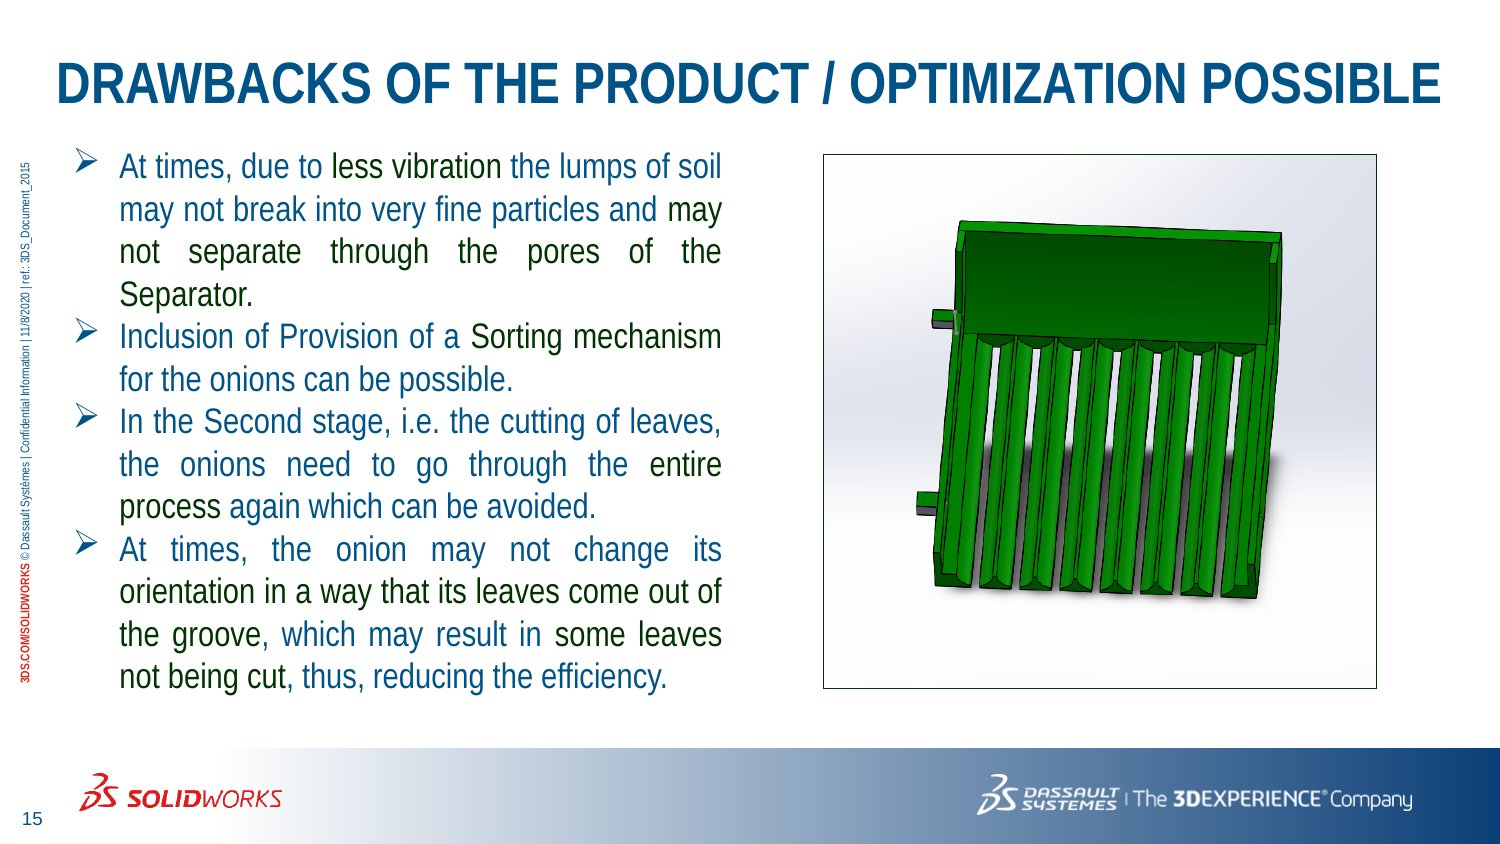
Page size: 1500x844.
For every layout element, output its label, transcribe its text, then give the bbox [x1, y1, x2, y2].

text_box DRAWBACKS OF THE PRODUCT / OPTIMIZATION POSSIBLE [0, 38, 1500, 123]
text_box At times, due to less vibration the lumps of soil may not break into very fine particles and may not separate through the pores of the Separator. Inclusion of Provision of a Sorting mechanism for the onions can be possible. In the Second stage, i.e. the cutting of leaves, the onions need to go through the entire process again which can be avoided. At times, the onion may not change its orientation in a way that its leaves come out of the groove, which may result in some leaves not being cut, thus, reducing the efficiency. [57, 136, 738, 789]
picture [79, 789, 282, 811]
picture [823, 154, 1378, 689]
picture [977, 774, 1412, 815]
